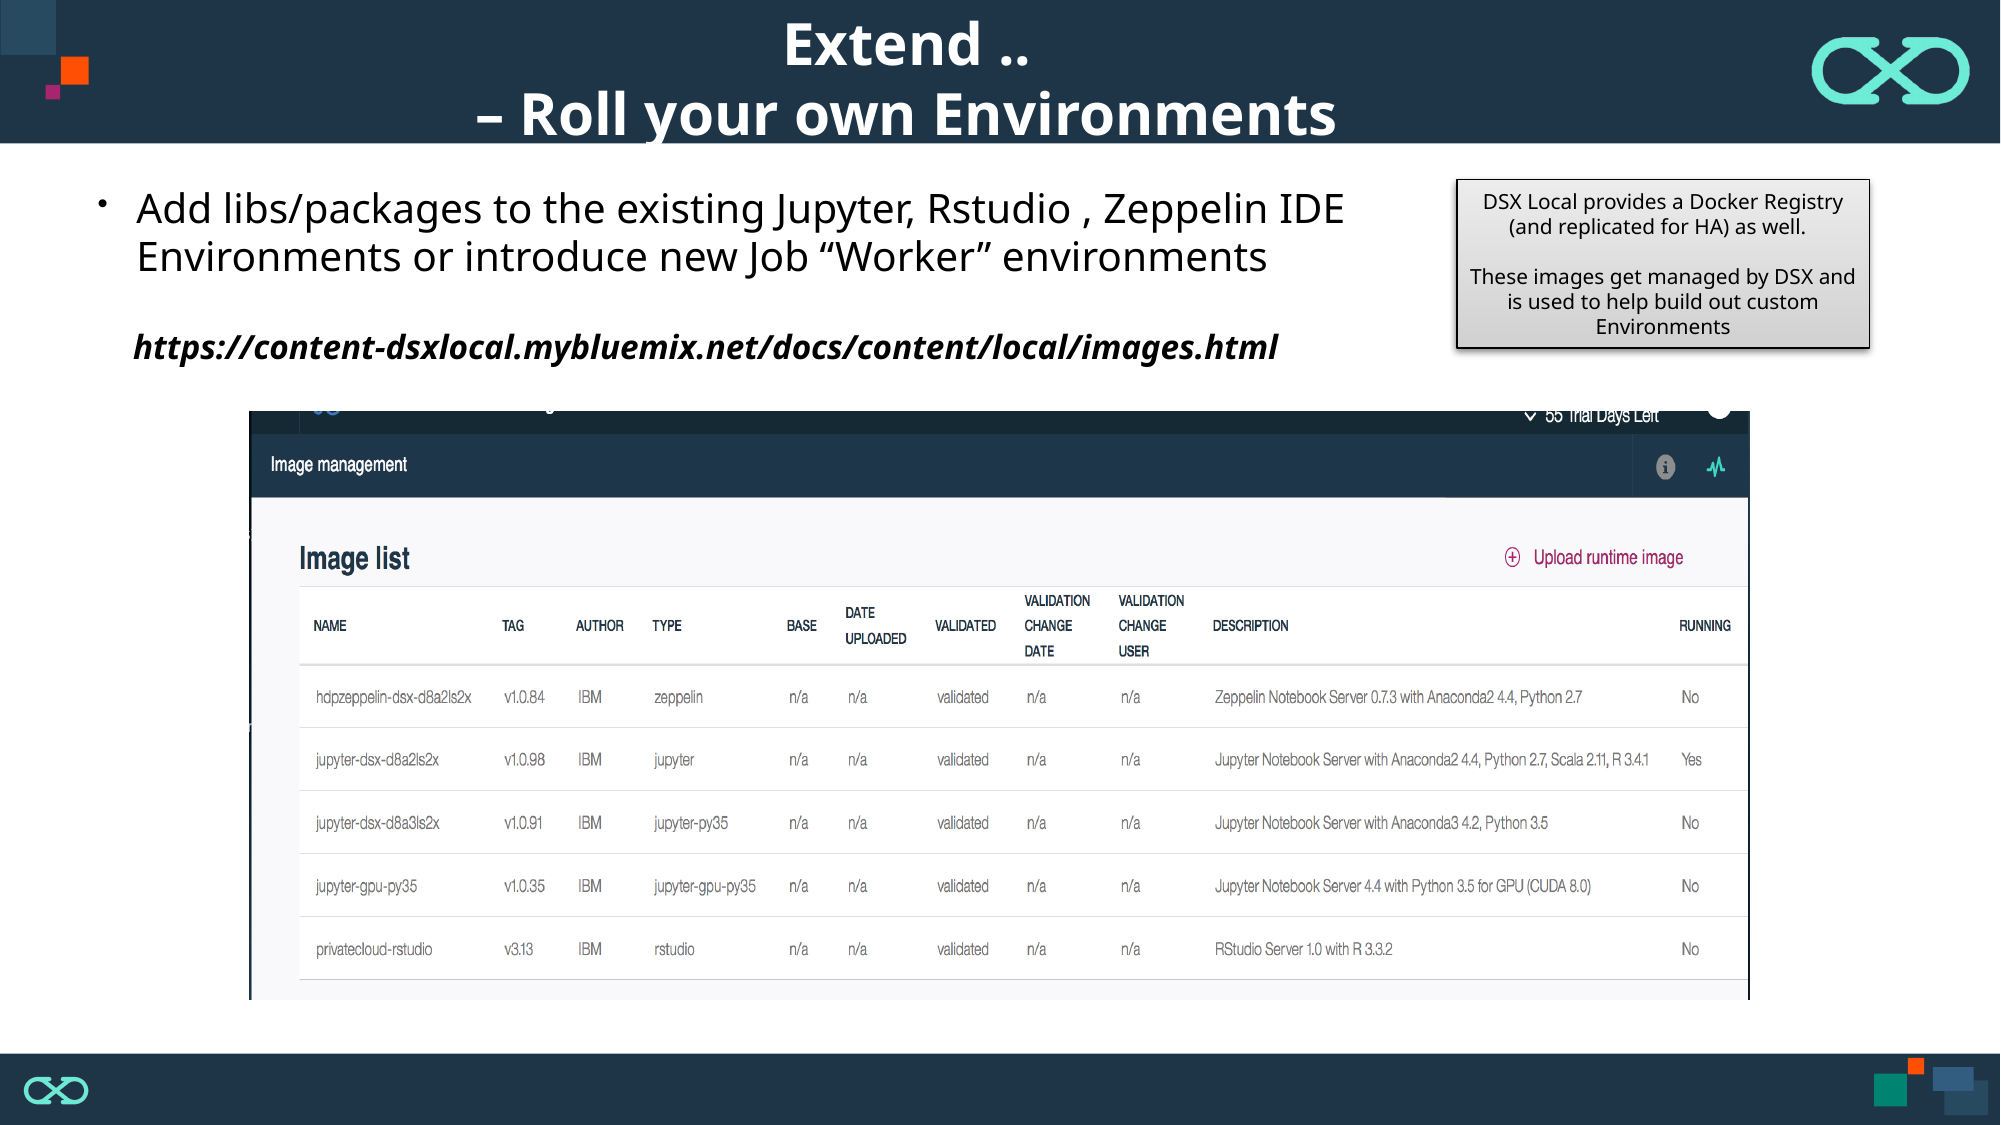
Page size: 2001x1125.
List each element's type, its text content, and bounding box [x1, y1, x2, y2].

text_box DSX Local provides a Docker Registry (and replicated for HA) as well. These images get managed by DSX and is used to help build out custom Environments [1456, 179, 1870, 349]
list Add libs/packages to the existing Jupyter, Rstudio , Zeppelin IDE Environments or introduce new Job “Worker” environments https://content-dsxlocal.mybluemix.net/docs/content/local/images.html [82, 175, 1436, 349]
picture [17, 1070, 95, 1111]
title Extend .. – Roll your own Environments [20, 0, 1809, 83]
picture [249, 411, 1751, 1000]
picture [1795, 20, 1986, 121]
